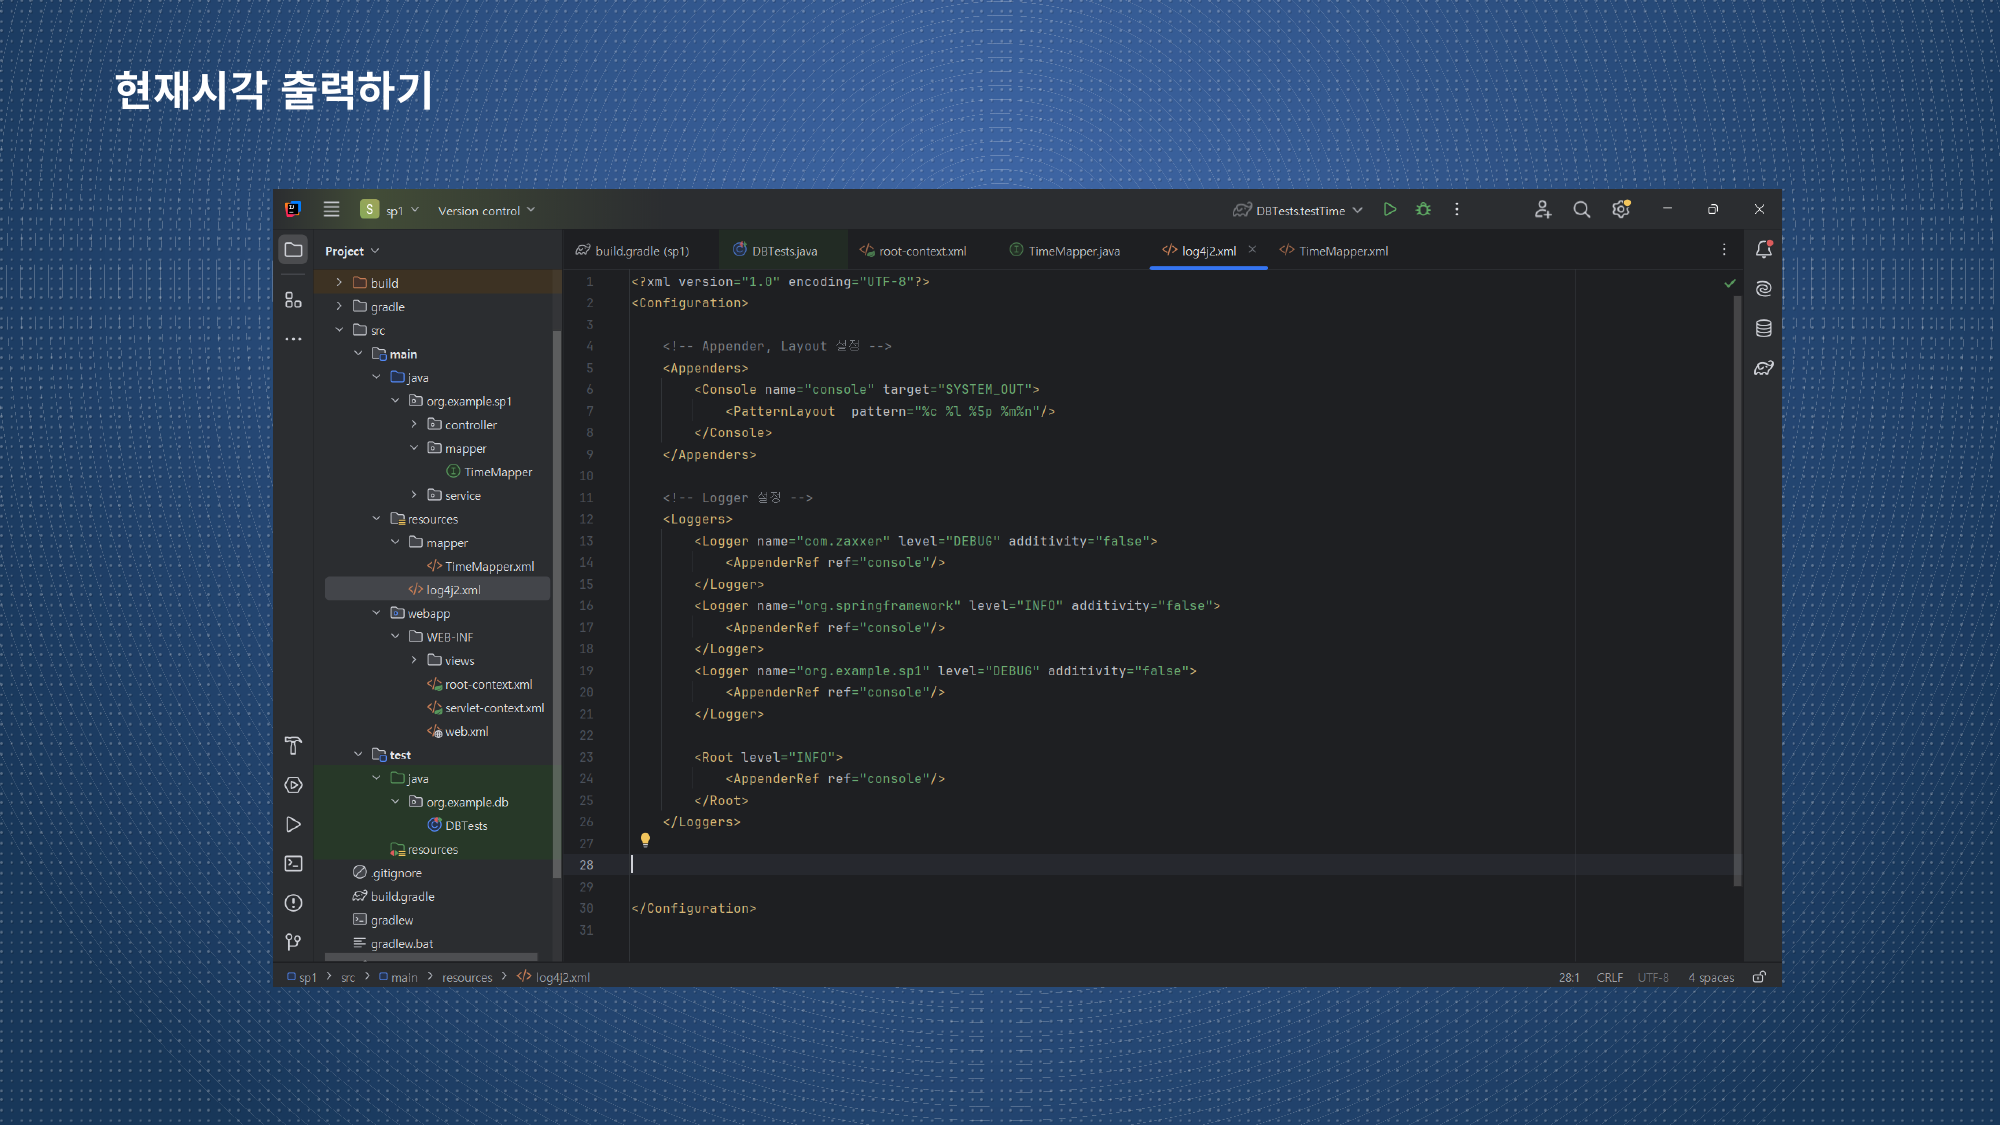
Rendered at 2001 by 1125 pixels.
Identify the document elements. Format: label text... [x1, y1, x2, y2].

picture [273, 189, 1782, 988]
title 현재시각 출력하기 [99, 48, 1900, 131]
